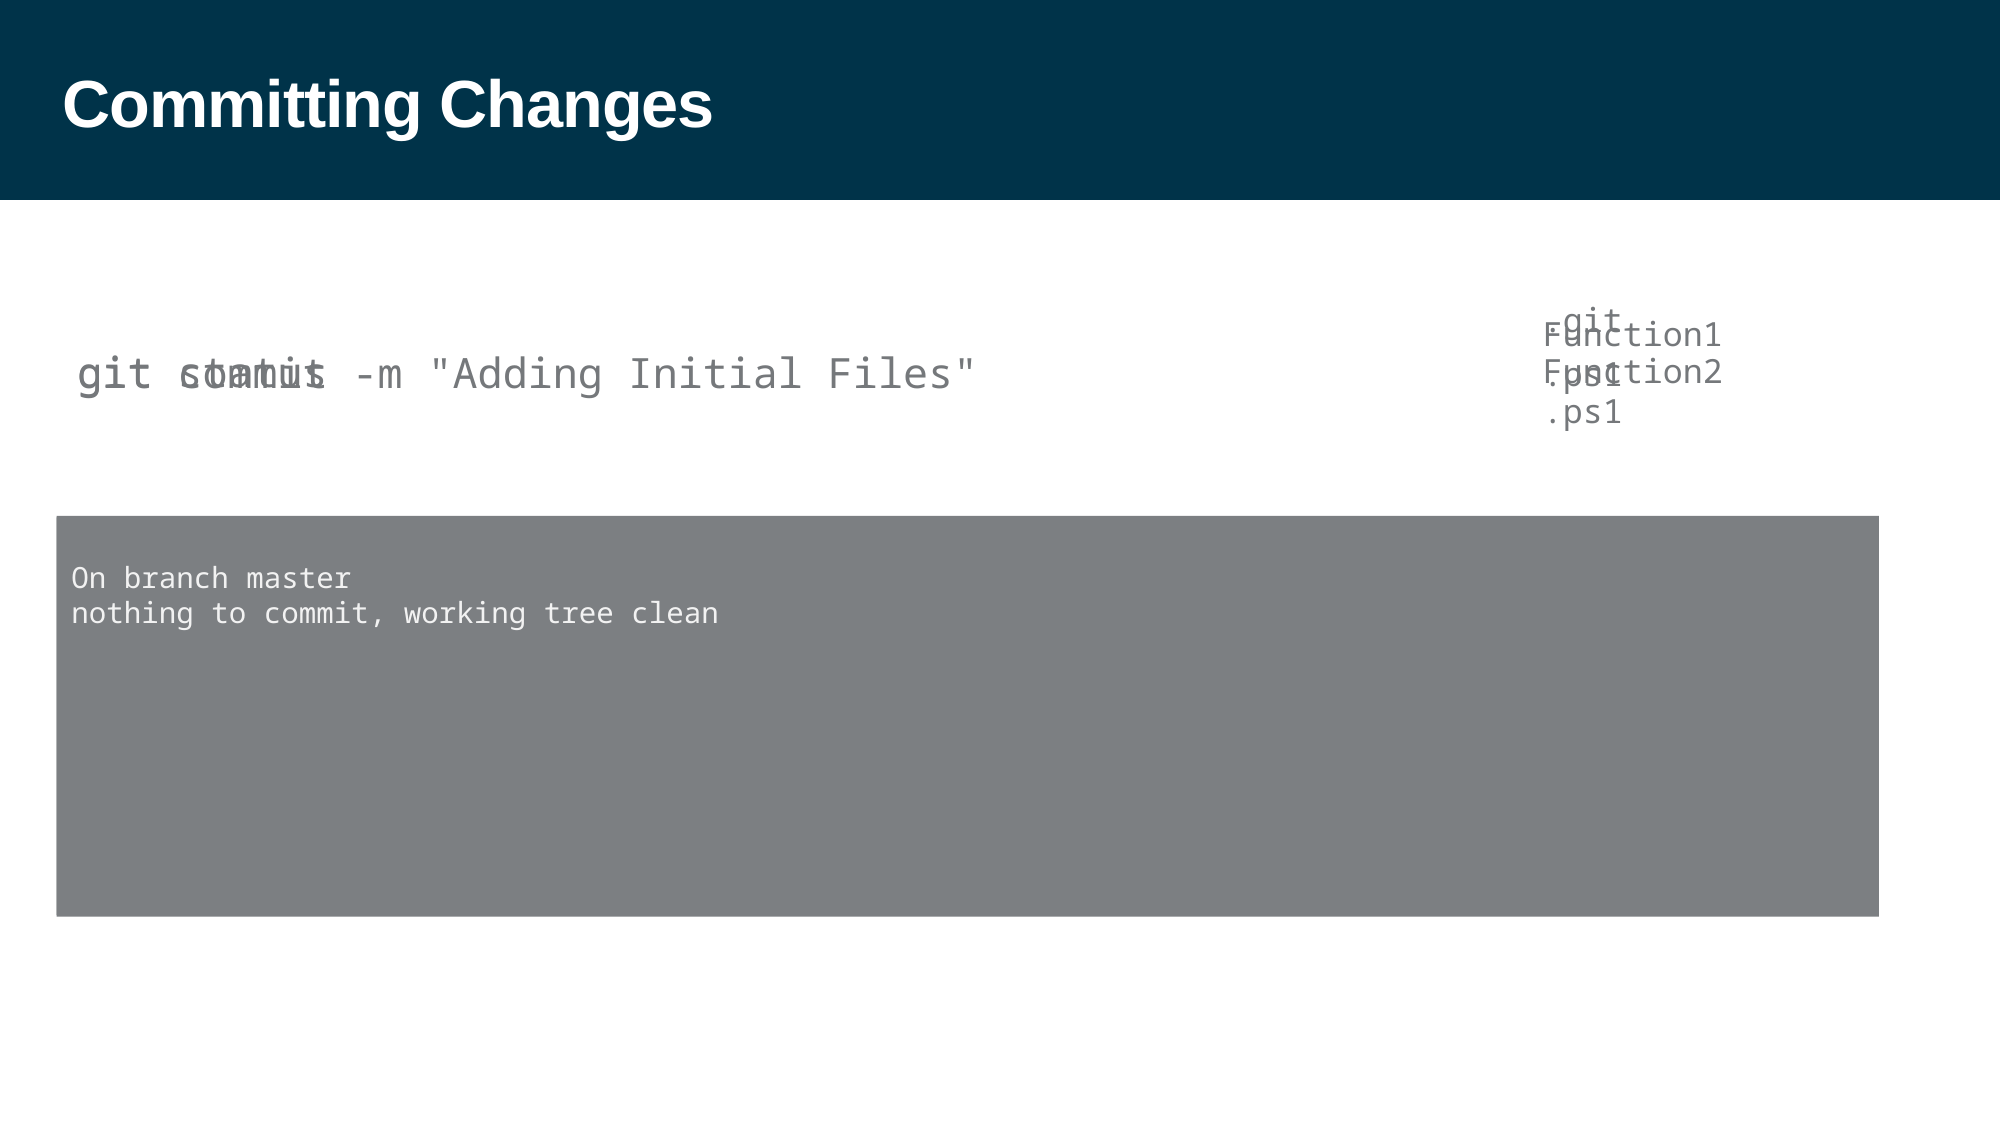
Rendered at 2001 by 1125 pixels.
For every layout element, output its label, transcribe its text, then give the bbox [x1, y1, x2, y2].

text_box git status [62, 338, 1174, 405]
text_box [1507, 231, 1840, 497]
title Committing Changes [62, 37, 1650, 165]
text_box On branch master nothing to commit, working tree clean [56, 516, 1880, 918]
